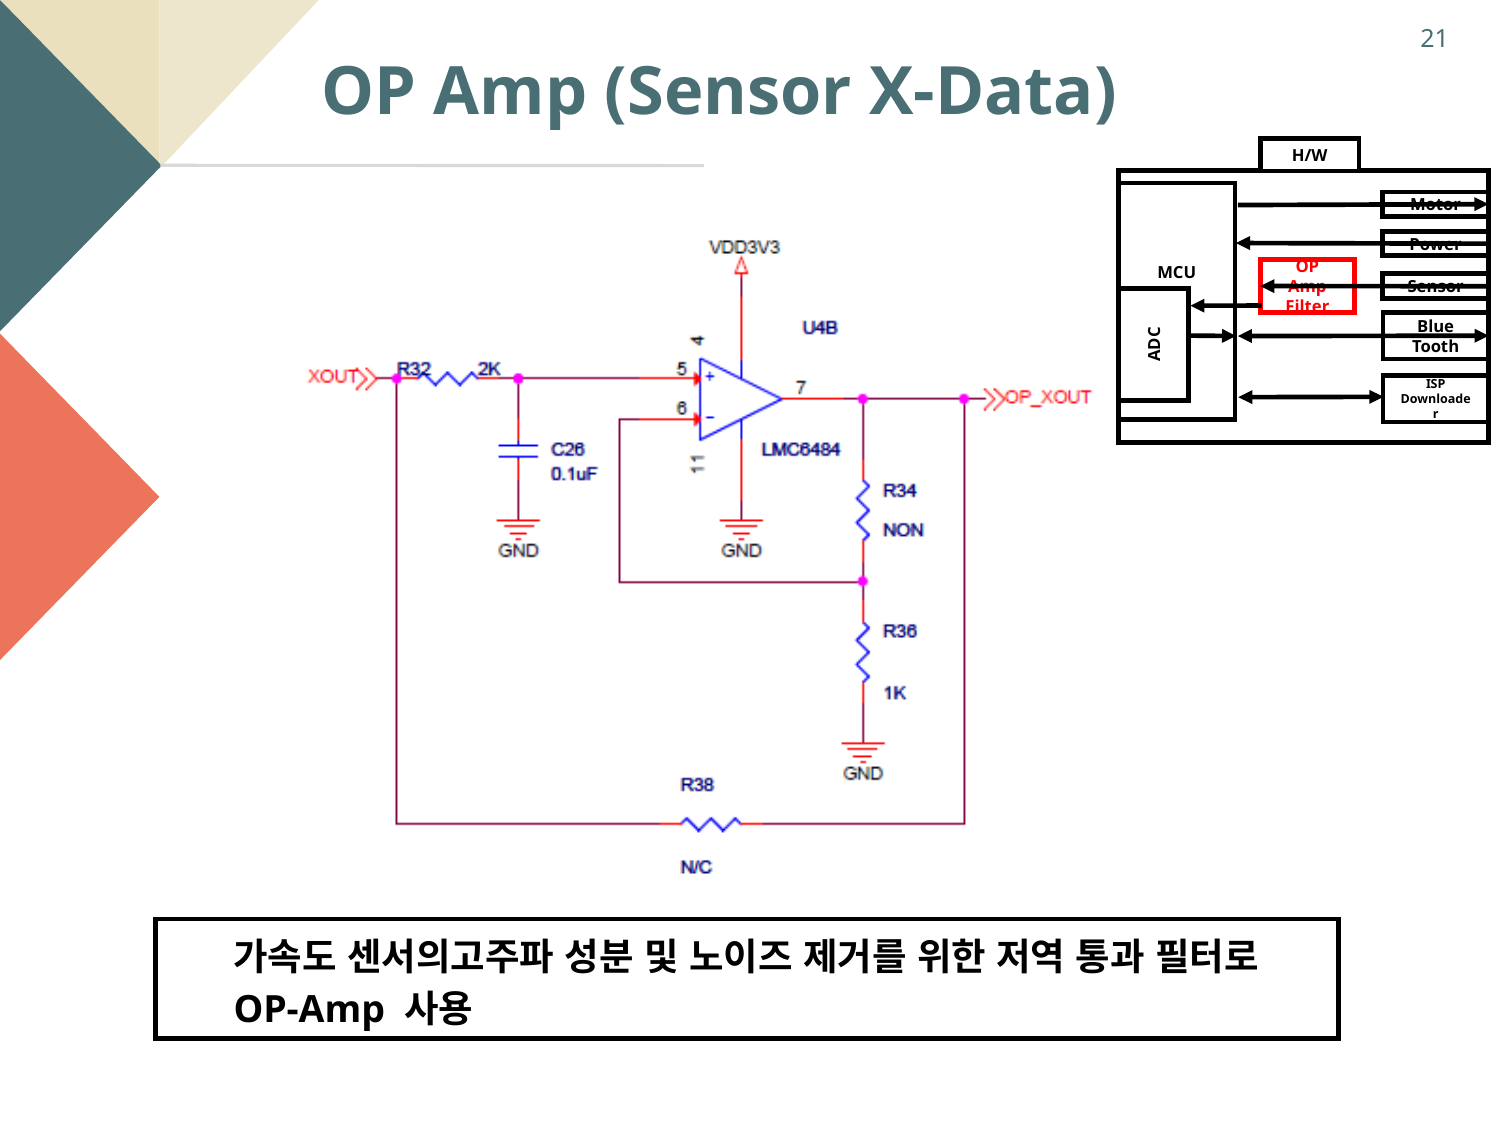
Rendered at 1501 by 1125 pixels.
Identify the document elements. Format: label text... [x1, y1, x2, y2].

text_box OP Amp (Sensor X-Data) [306, 49, 1135, 138]
text_box 21 [1369, 14, 1501, 60]
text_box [1118, 138, 1489, 443]
picture [276, 209, 1157, 917]
text_box [155, 918, 1340, 1040]
